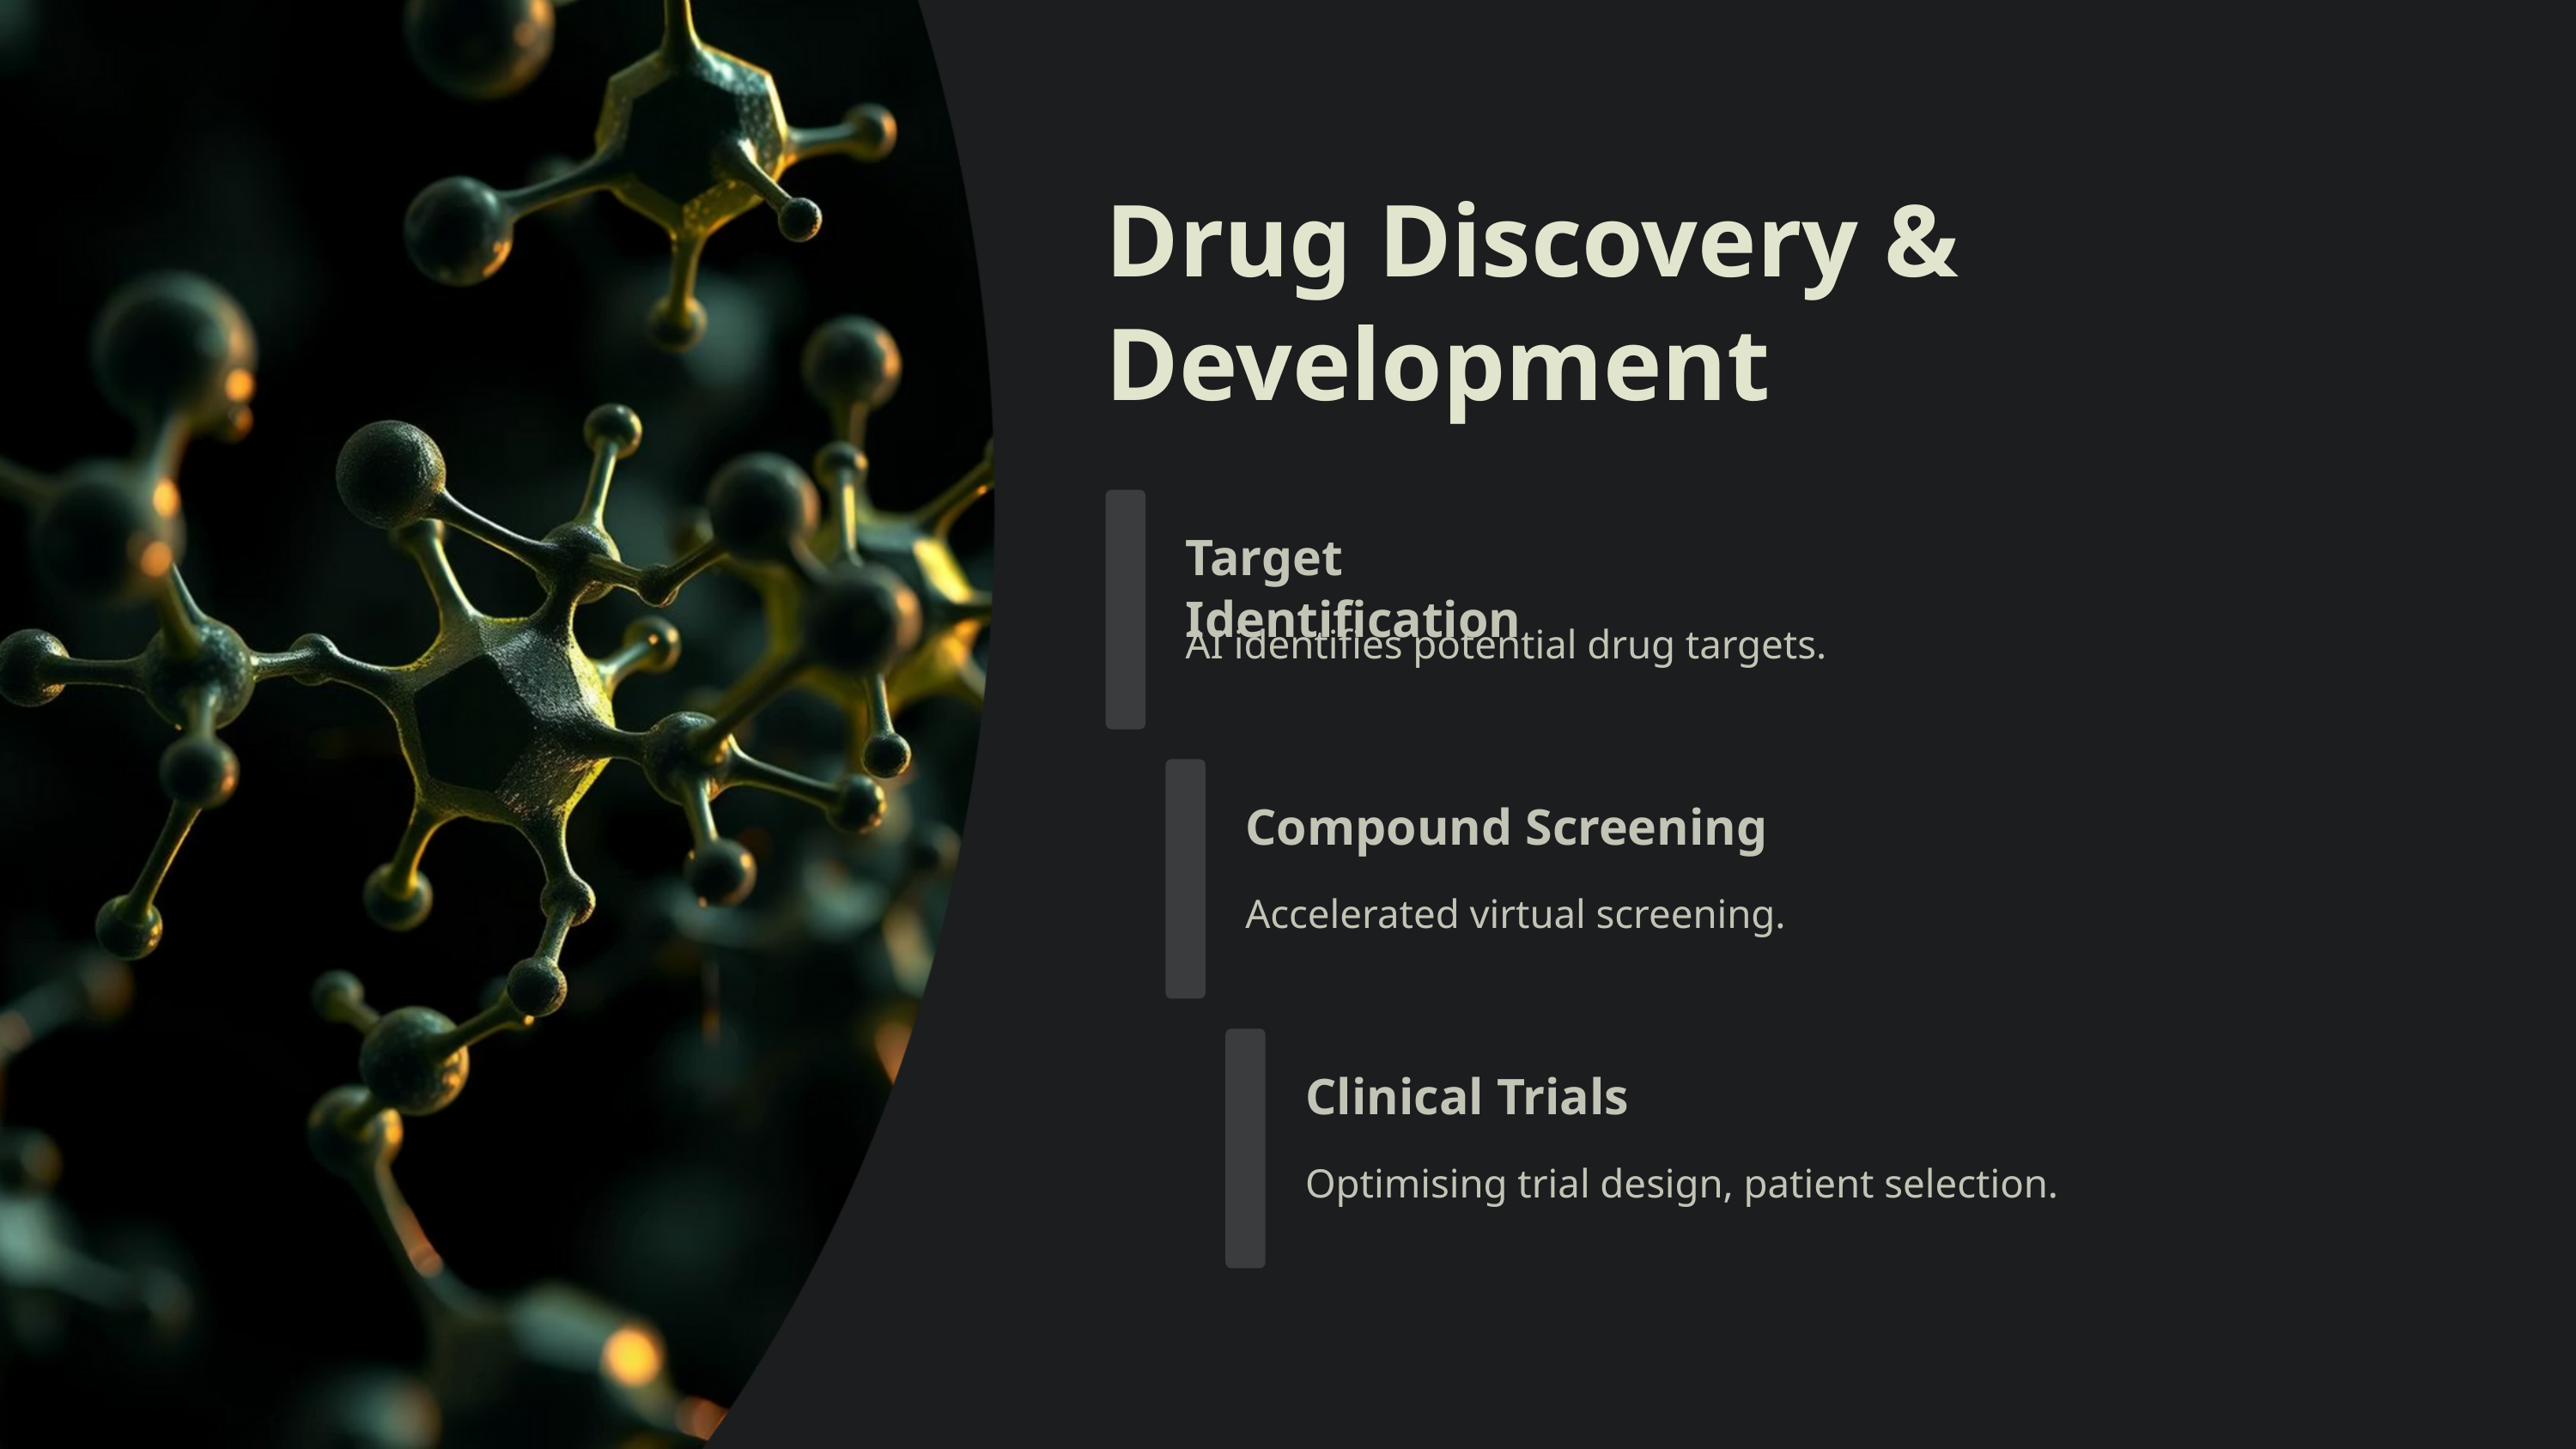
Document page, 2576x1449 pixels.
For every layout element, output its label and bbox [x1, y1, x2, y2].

text_box [1165, 759, 1206, 999]
text_box [1224, 1028, 1266, 1269]
text_box [1105, 489, 1146, 730]
text_box [1015, 0, 2576, 1449]
text_box [0, 0, 1015, 1449]
